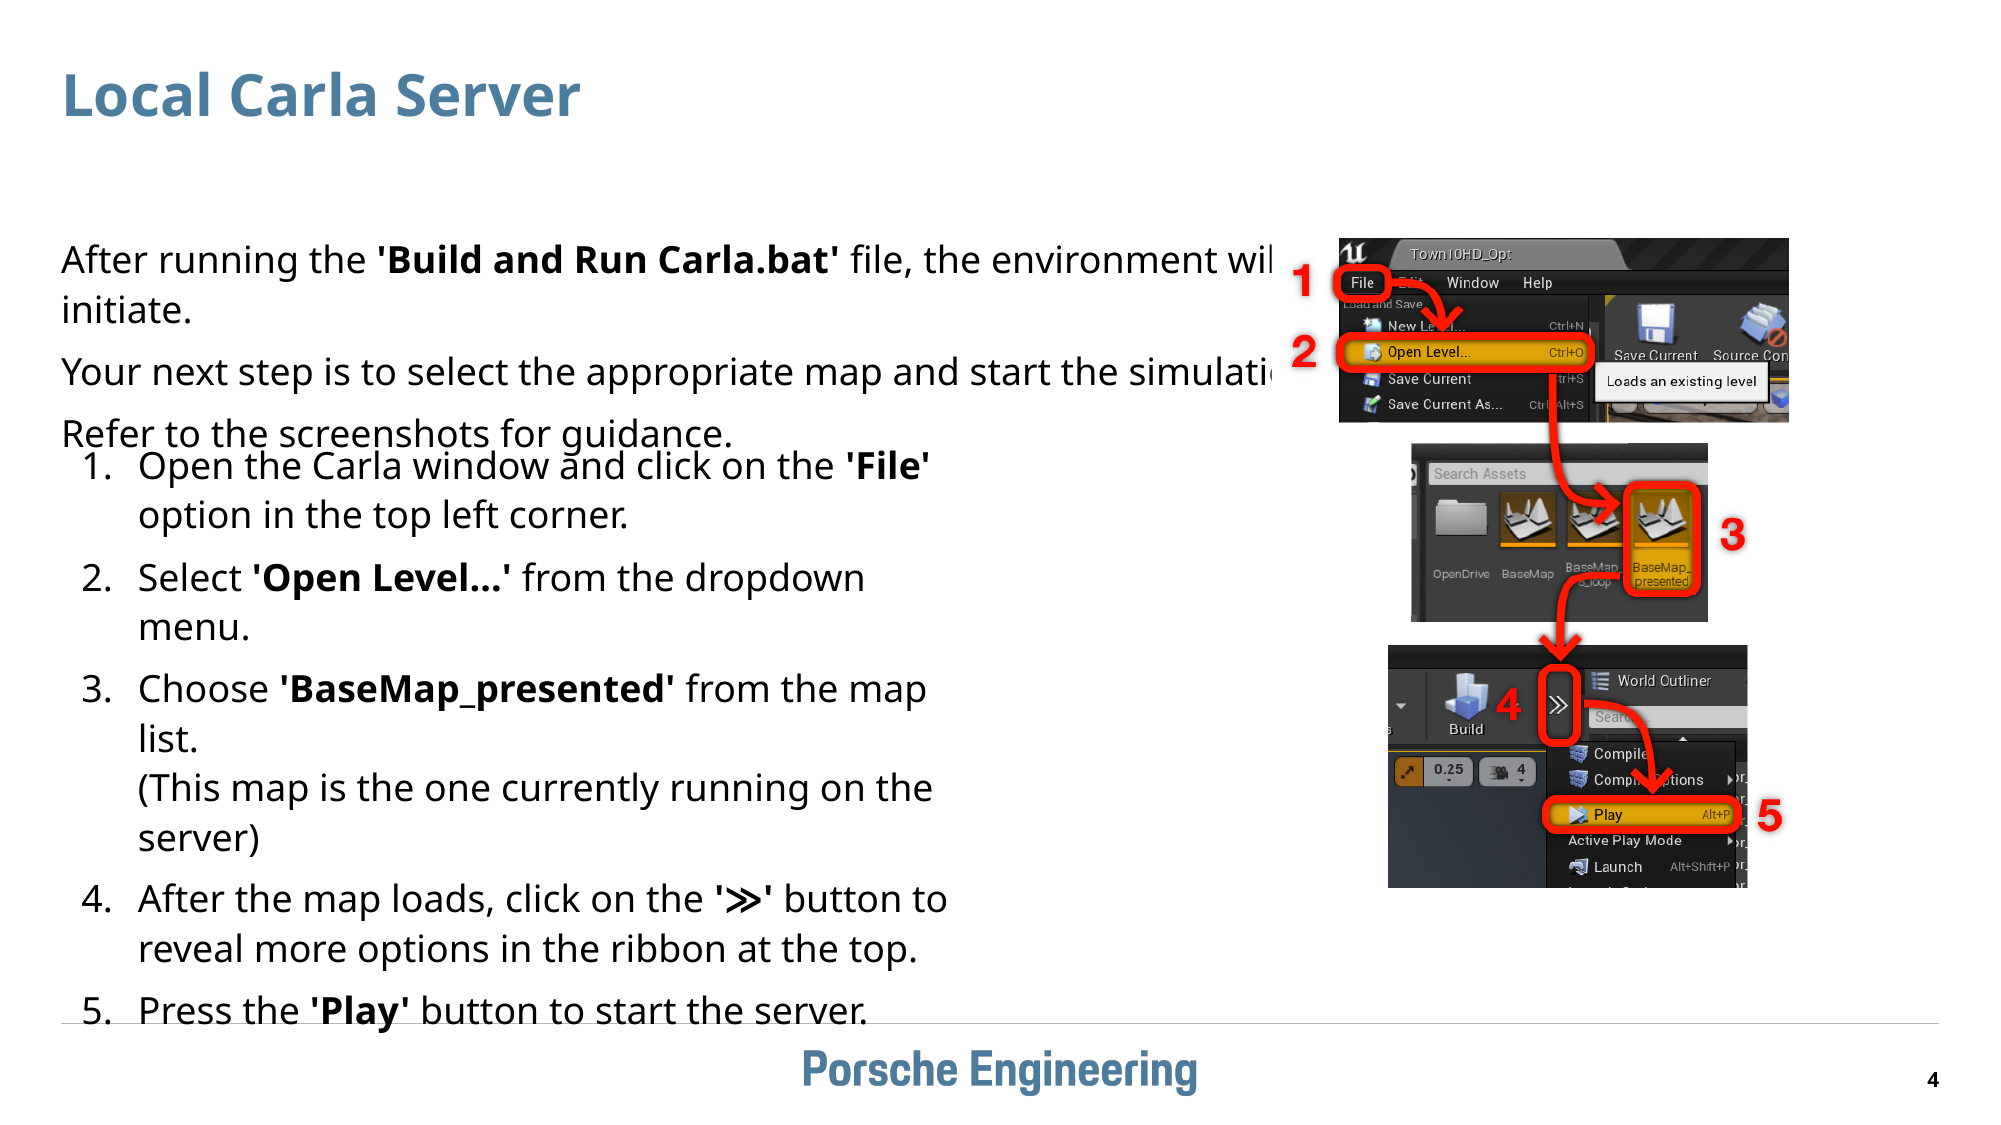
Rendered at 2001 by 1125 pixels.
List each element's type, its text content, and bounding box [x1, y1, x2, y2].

text_box Open the Carla window and click on the 'File' option in the top left corner. Select 'Open Level...' from the dropdown menu. Choose 'BaseMap_presented' from the map list. (This map is the one currently running on the server) After the map loads, click on the '≫' button to reveal more options in the ribbon at the top. Press the 'Play' button to start the server. [81, 437, 974, 1032]
title Local Carla Server [60, 66, 1940, 173]
picture [794, 1042, 1206, 1102]
picture [1271, 212, 1807, 888]
list After running the 'Build and Run Carla.bat' file, the environment will initiate. Your next step is to select the appropriate map and start the simulation. Refer to the screenshots for guidance. [60, 231, 1336, 965]
